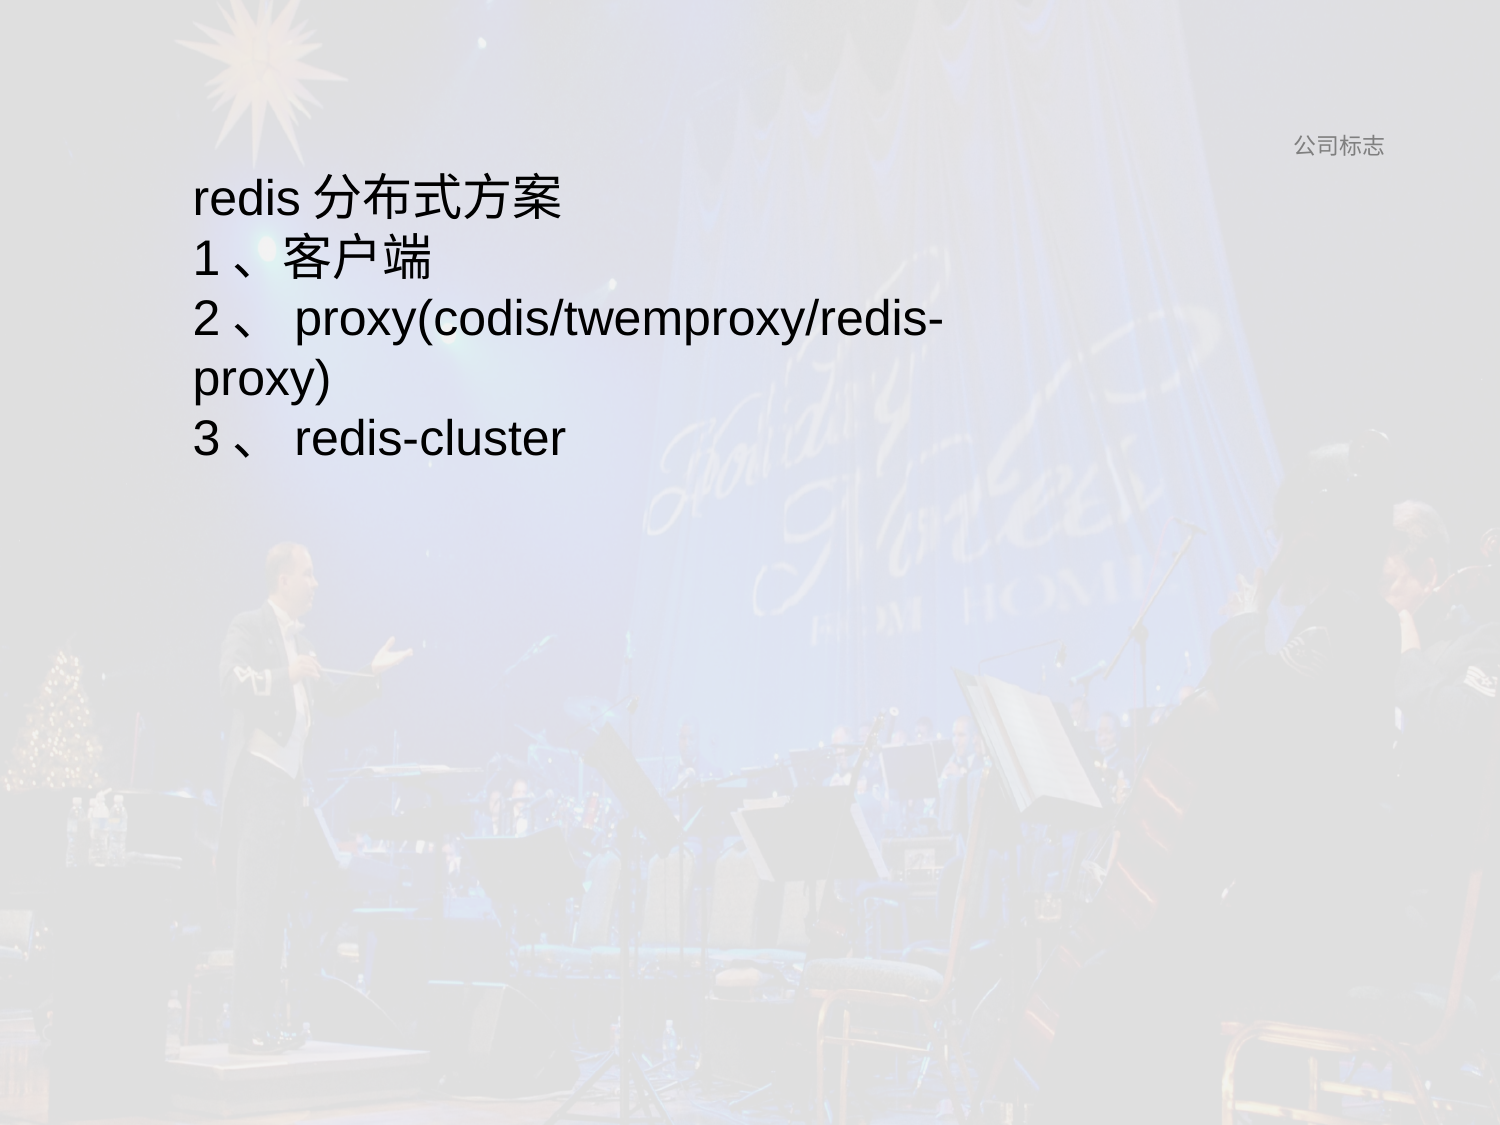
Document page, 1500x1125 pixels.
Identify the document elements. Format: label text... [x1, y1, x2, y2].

text_box redis分布式方案 1、客户端 2、proxy(codis/twemproxy/redis-proxy) 3、redis-cluster [177, 158, 987, 474]
